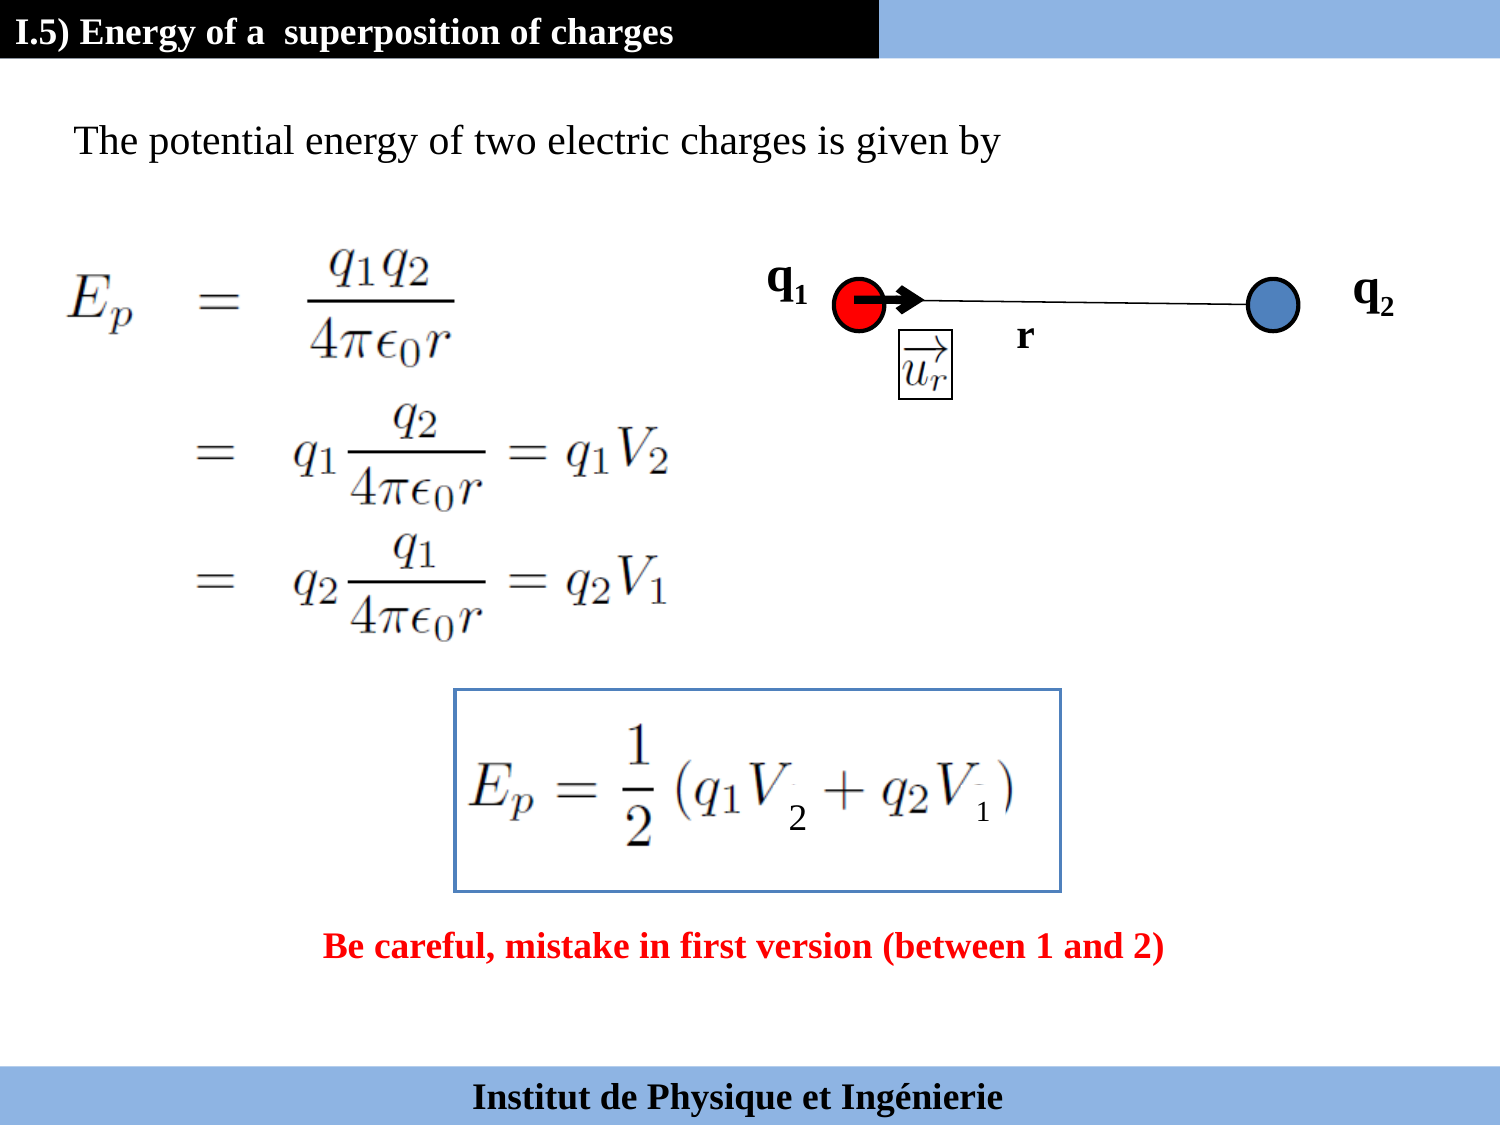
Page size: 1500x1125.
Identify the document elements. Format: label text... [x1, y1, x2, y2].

picture [456, 691, 1059, 890]
text_box Be careful, mistake in first version (between 1 and 2) [308, 913, 1181, 974]
text_box [0, 1064, 400, 1125]
text_box [1028, 1064, 1500, 1125]
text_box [749, 234, 1412, 399]
text_box Institut de Physique et Ingénierie [400, 1064, 1028, 1125]
picture [34, 210, 461, 377]
text_box I.5) Energy of a superposition of charges [0, 0, 1020, 60]
text_box The potential energy of two electric charges is given by [58, 105, 1500, 171]
picture [175, 398, 676, 657]
text_box [881, 0, 1500, 61]
